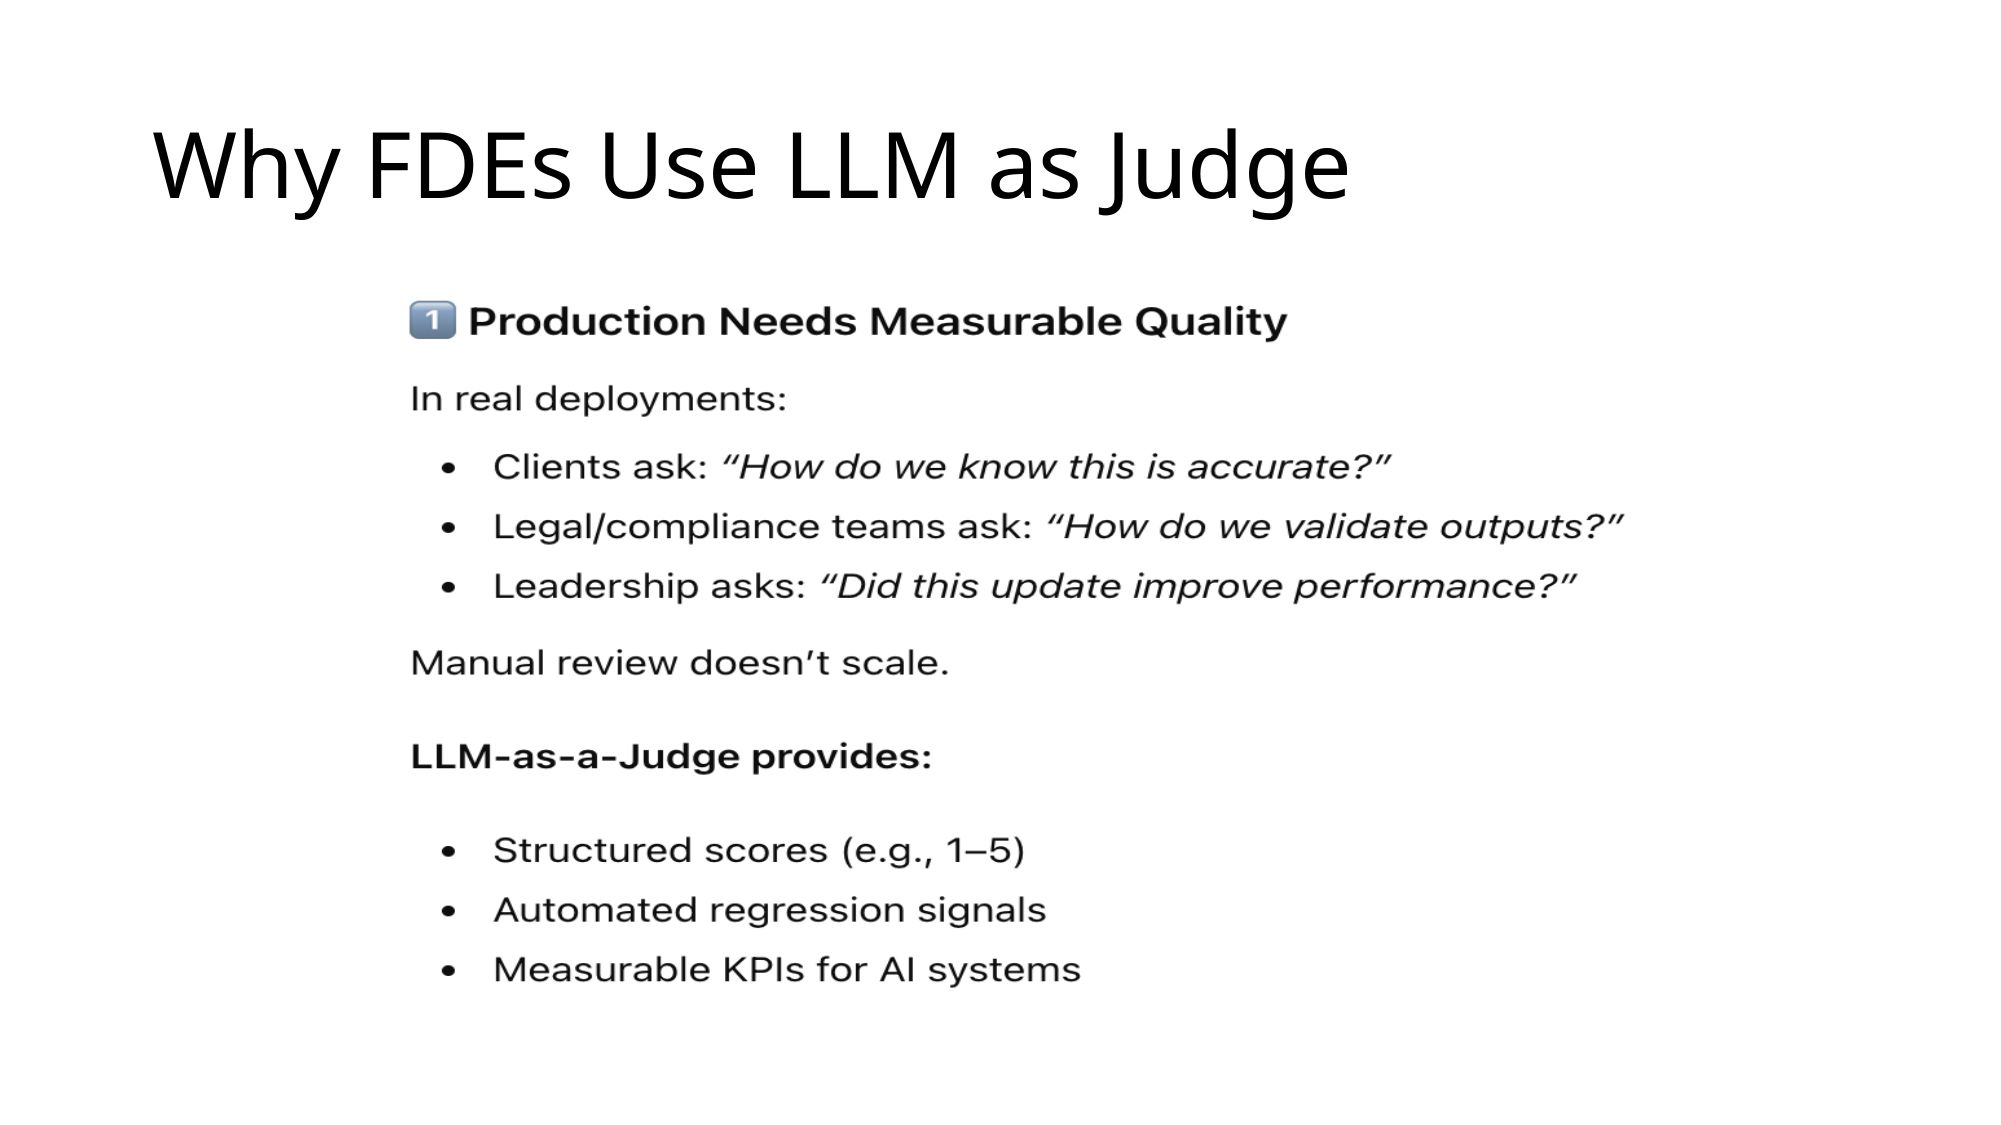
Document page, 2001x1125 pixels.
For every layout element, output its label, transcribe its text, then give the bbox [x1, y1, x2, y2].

picture [389, 289, 1680, 1009]
title Why FDEs Use LLM as Judge [137, 59, 1863, 278]
